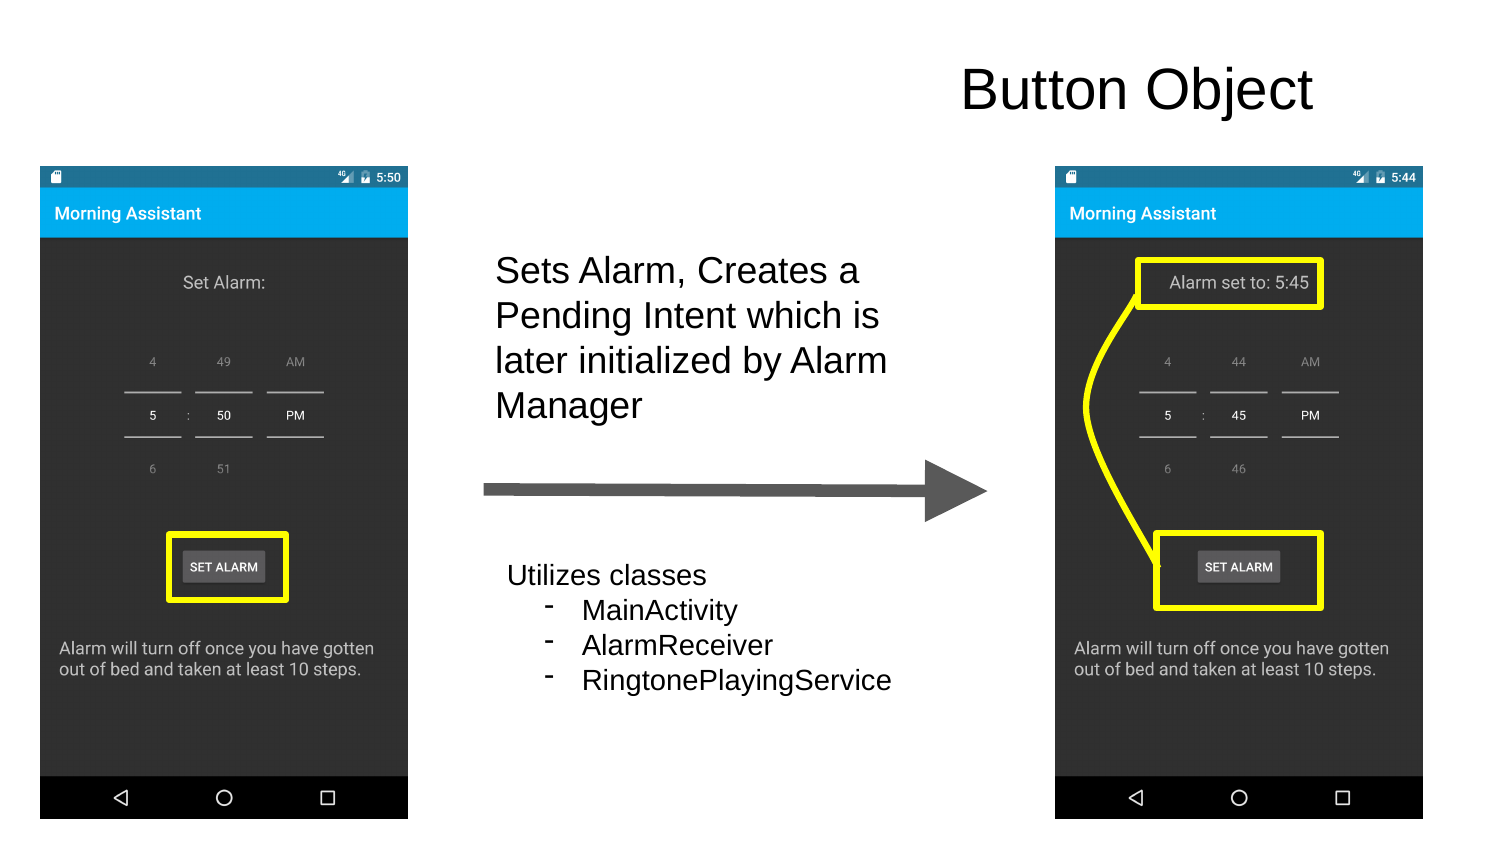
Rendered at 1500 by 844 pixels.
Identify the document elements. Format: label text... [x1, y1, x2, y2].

picture [1055, 166, 1423, 187]
text_box Utilizes classes MainActivity AlarmReceiver RingtonePlayingService [491, 541, 1010, 793]
picture [56, 207, 60, 219]
picture [115, 211, 120, 221]
text_box Sets Alarm, Creates a Pending Intent which is later initialized by Alarm Manager [480, 231, 906, 425]
picture [40, 238, 408, 819]
picture [1055, 238, 1423, 819]
picture [1193, 212, 1199, 219]
title Button Object [945, 36, 1449, 131]
picture [178, 212, 184, 219]
picture [1130, 211, 1135, 221]
picture [40, 166, 408, 187]
picture [1143, 212, 1151, 218]
picture [1071, 207, 1075, 219]
picture [128, 212, 136, 218]
